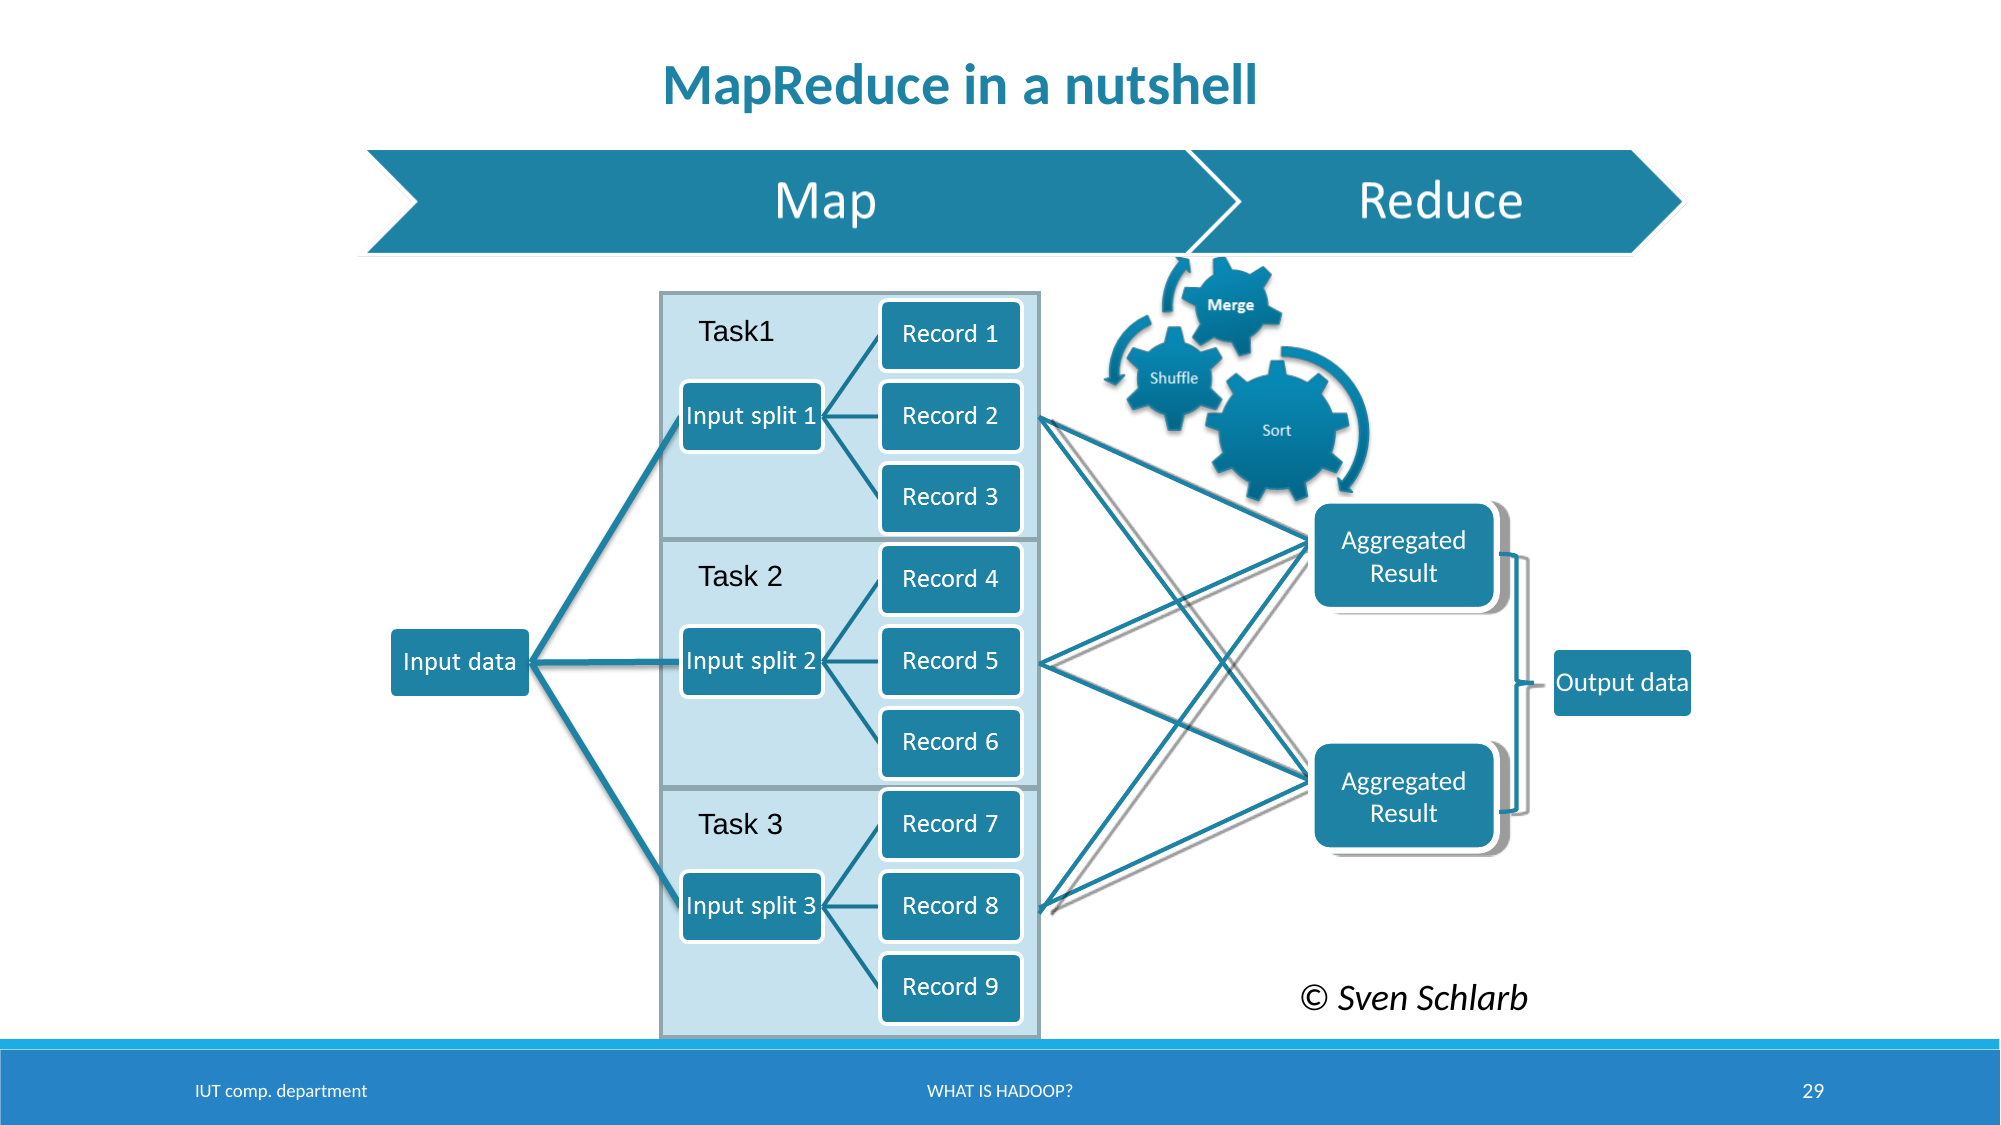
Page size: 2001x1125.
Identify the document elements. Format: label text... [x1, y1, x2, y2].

picture [1188, 372, 1193, 383]
footer What is hadoop? [604, 1059, 1396, 1120]
text_box © Sven Schlarb [1283, 965, 1565, 1026]
slide_number 29 [1624, 1059, 1840, 1120]
picture [356, 146, 1689, 513]
text_box Aggregated Result [1311, 500, 1497, 611]
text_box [338, 298, 1166, 1027]
text_box [1499, 553, 1534, 812]
text_box Aggregated Result [1311, 740, 1497, 851]
picture [1169, 376, 1175, 383]
slide_number IUT comp. department [180, 1059, 586, 1120]
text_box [1551, 647, 1694, 719]
text_box MapReduce in a nutshell [291, 33, 1631, 129]
